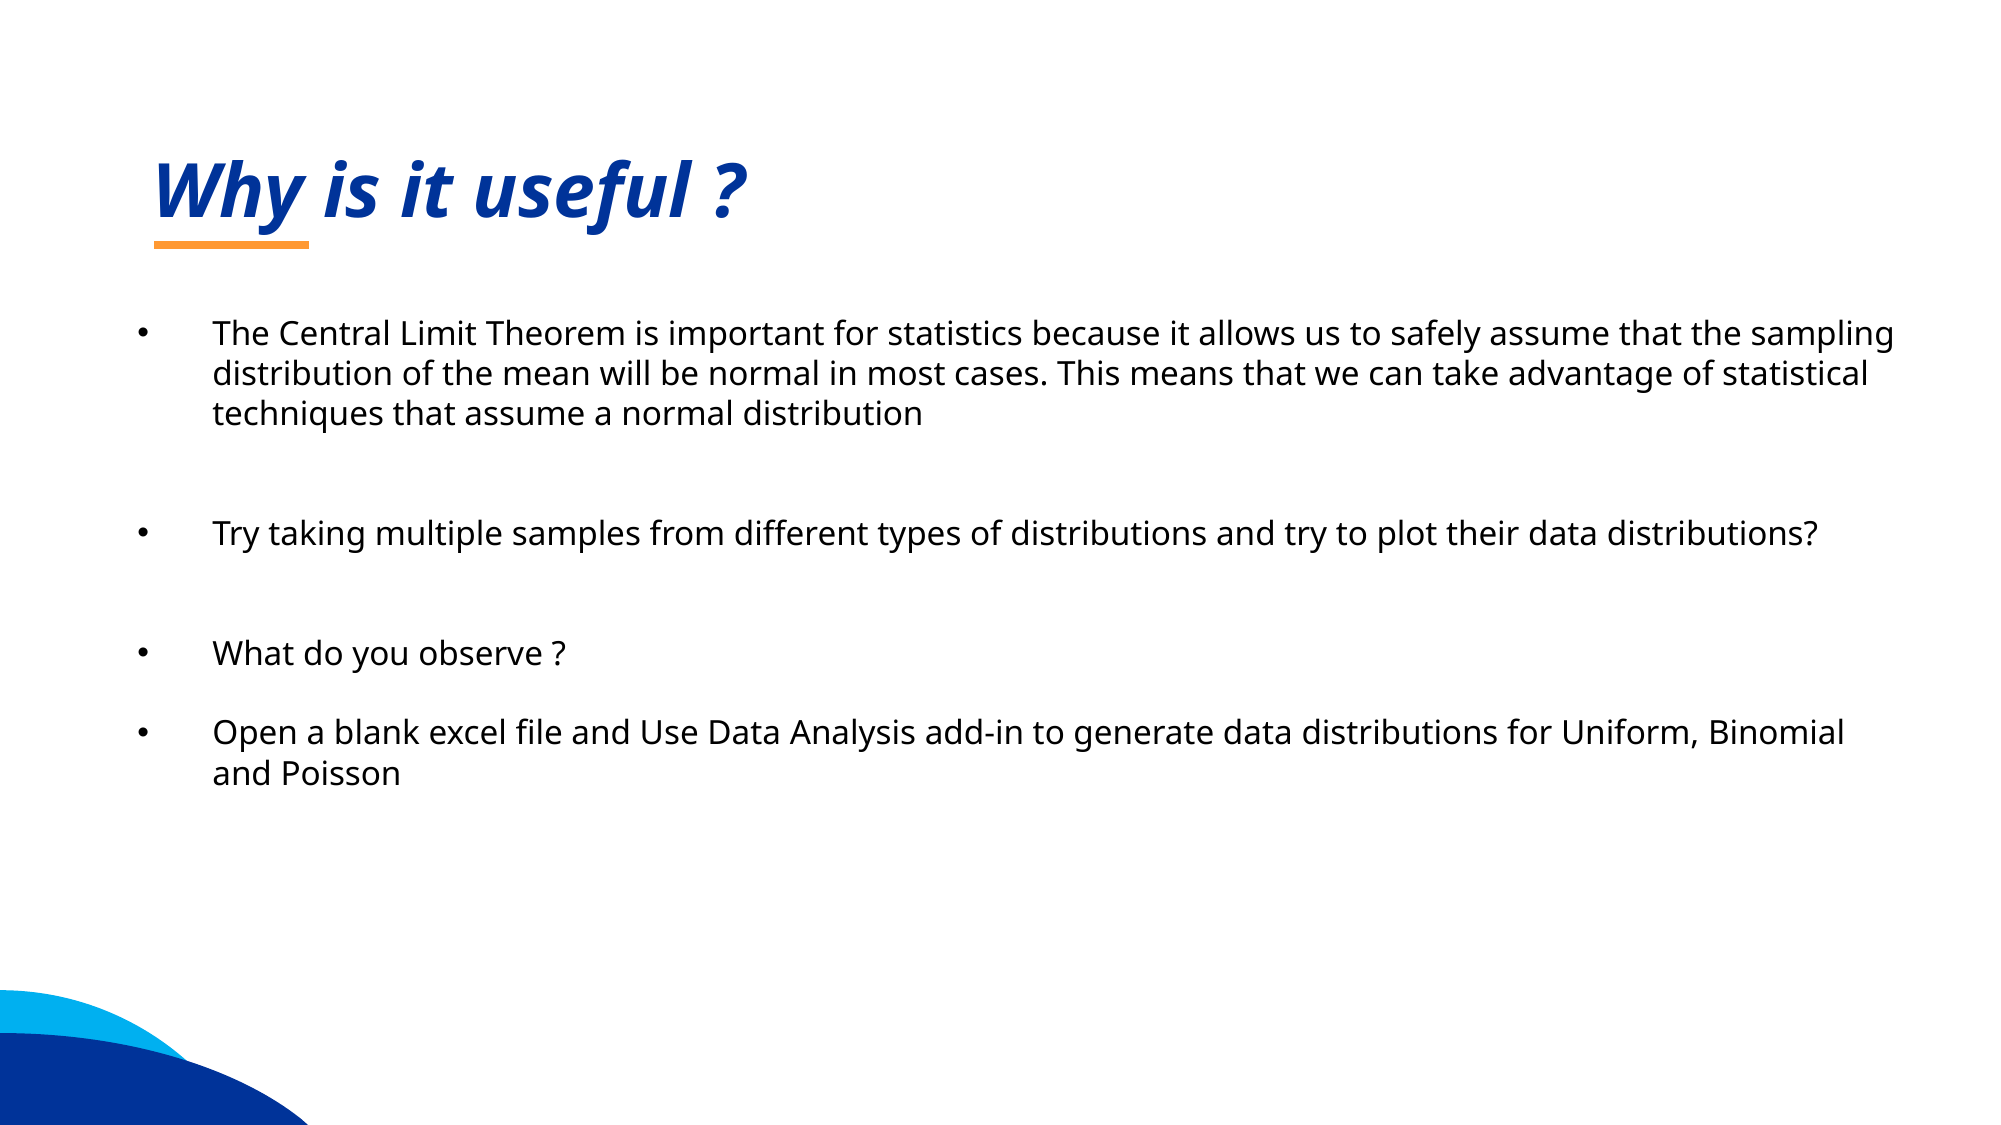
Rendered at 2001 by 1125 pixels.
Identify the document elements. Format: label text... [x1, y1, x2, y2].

text_box Why is it useful ? [138, 135, 1410, 241]
text_box The Central Limit Theorem is important for statistics because it allows us to safely assume that the sampling distribution of the mean will be normal in most cases. This means that we can take advantage of statistical techniques that assume a normal distribution Try taking multiple samples from different types of distributions and try to plot their data distributions? What do you observe ? Open a blank excel file and Use Data Analysis add-in to generate data distributions for Uniform, Binomial and Poisson [122, 304, 1916, 959]
